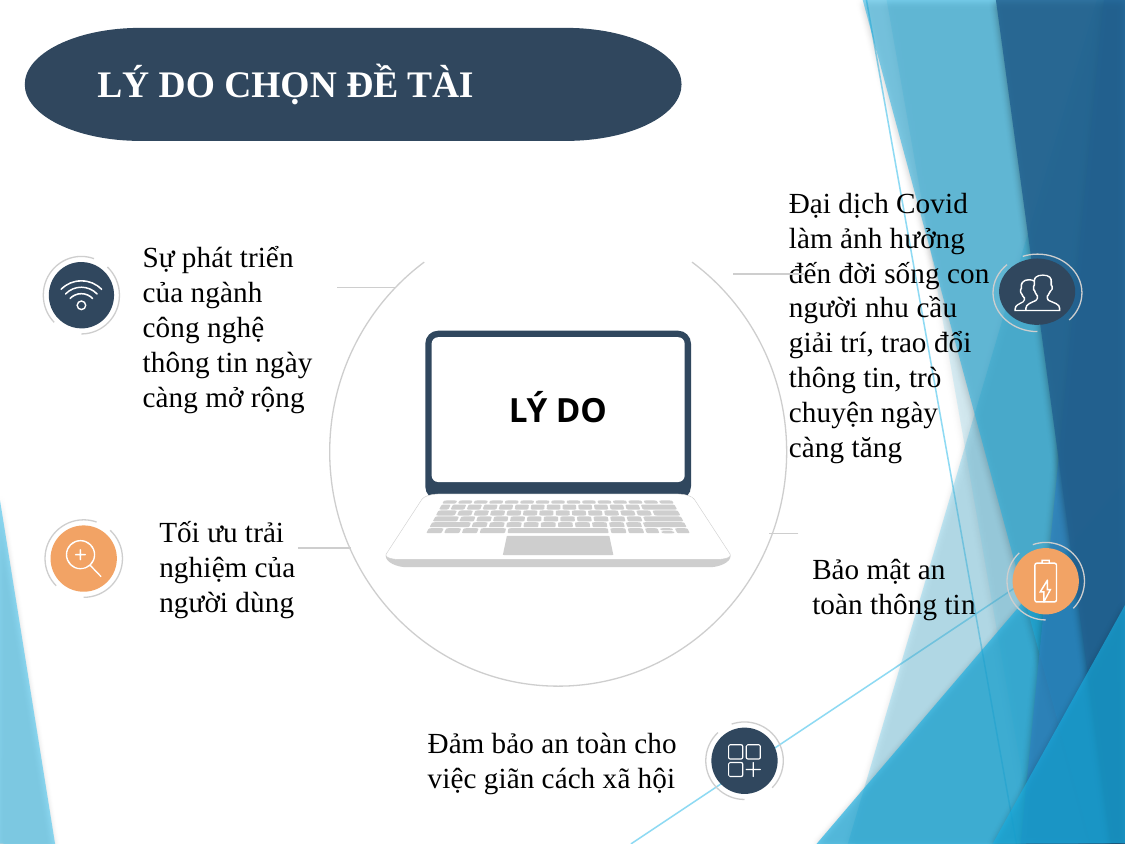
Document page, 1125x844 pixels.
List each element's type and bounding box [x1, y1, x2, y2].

text_box [44, 518, 292, 613]
text_box [42, 255, 331, 345]
text_box [297, 261, 805, 687]
text_box [415, 707, 784, 811]
text_box [24, 27, 683, 142]
text_box [808, 541, 1085, 625]
text_box [777, 253, 1083, 343]
